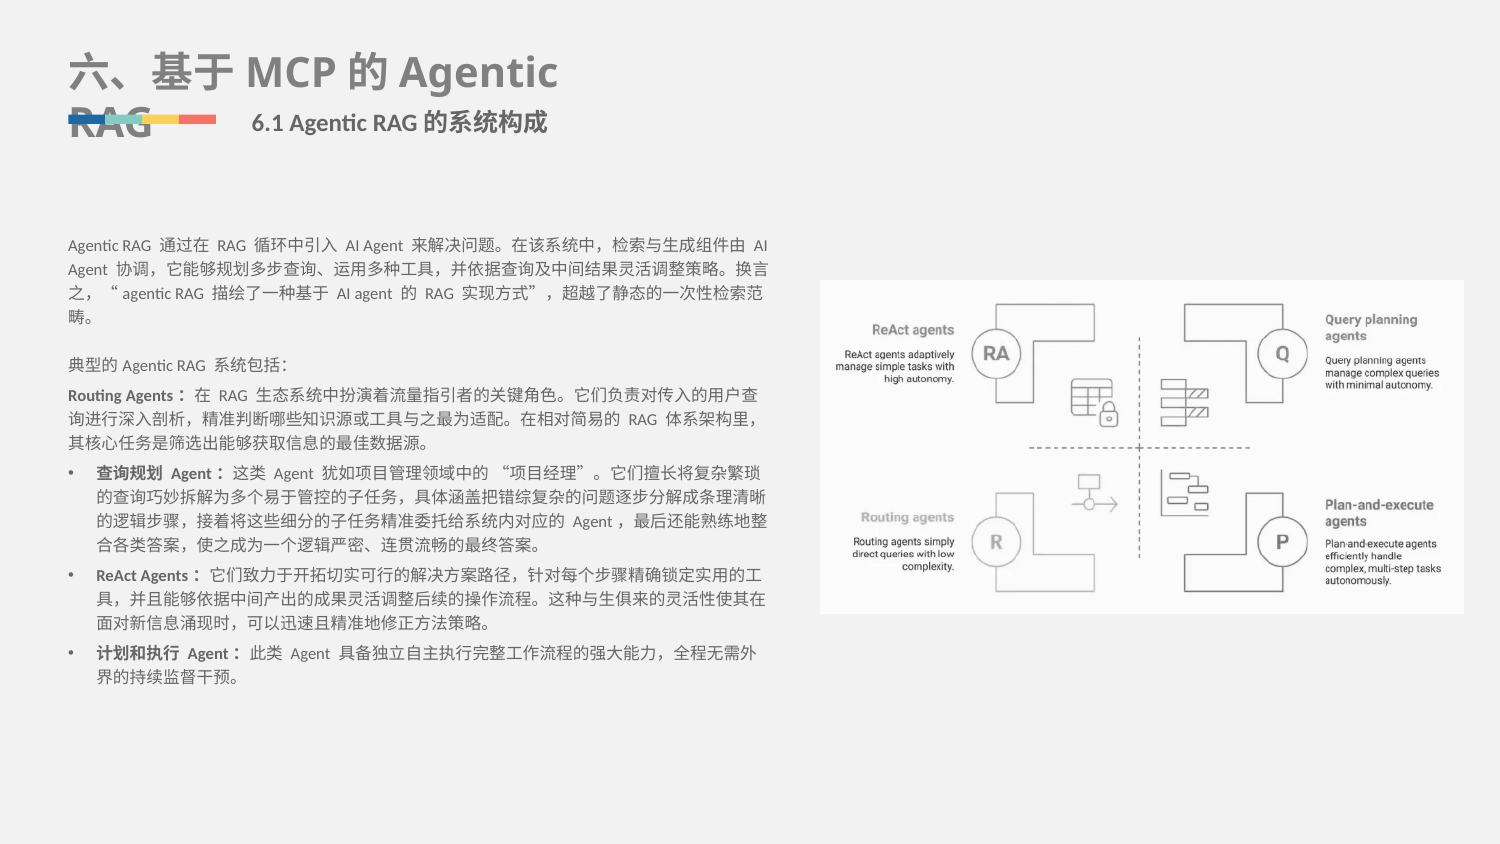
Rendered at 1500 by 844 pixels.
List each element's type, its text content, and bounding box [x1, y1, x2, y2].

picture [820, 279, 1465, 614]
text_box Agentic RAG 通过在 RAG 循环中引入 AI Agent 来解决问题。在该系统中，检索与生成组件由 AI Agent 协调，它能够规划多步查询、运用多种工具，并依据查询及中间结果灵活调整策略。换言之，“agentic RAG 描绘了一种基于 AI agent 的 RAG 实现方式”，超越了静态的一次性检索范畴。 [68, 230, 770, 327]
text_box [68, 114, 217, 125]
text_box 六、基于MCP的Agentic RAG [68, 45, 585, 146]
text_box 典型的Agentic RAG 系统包括： Routing Agents：在 RAG 生态系统中扮演着流量指引者的关键角色。它们负责对传入的用户查询进行深入剖析，精准判断哪些知识源或工具与之最为适配。在相对简易的 RAG 体系架构里，其核心任务是筛选出能够获取信息的最佳数据源。 查询规划 Agent：这类 Agent 犹如项目管理领域中的 “项目经理”。它们擅长将复杂繁琐的查询巧妙拆解为多个易于管控的子任务，具体涵盖把错综复杂的问题逐步分解成条理清晰的逻辑步骤，接着将这些细分的子任务精准委托给系统内对应的 Agent，最后还能熟练地整合各类答案，使之成为一个逻辑严密、连贯流畅的最终答案。 ReAct Agents：它们致力于开拓切实可行的解决方案路径，针对每个步骤精确锁定实用的工具，并且能够依据中间产出的成果灵活调整后续的操作流程。这种与生俱来的灵活性使其在面对新信息涌现时，可以迅速且精准地修正方法策略。 计划和执行 Agent：此类 Agent 具备独立自主执行完整工作流程的强大能力，全程无需外界的持续监督干预。 [68, 351, 770, 688]
text_box 6.1 Agentic RAG的系统构成 [236, 93, 564, 145]
